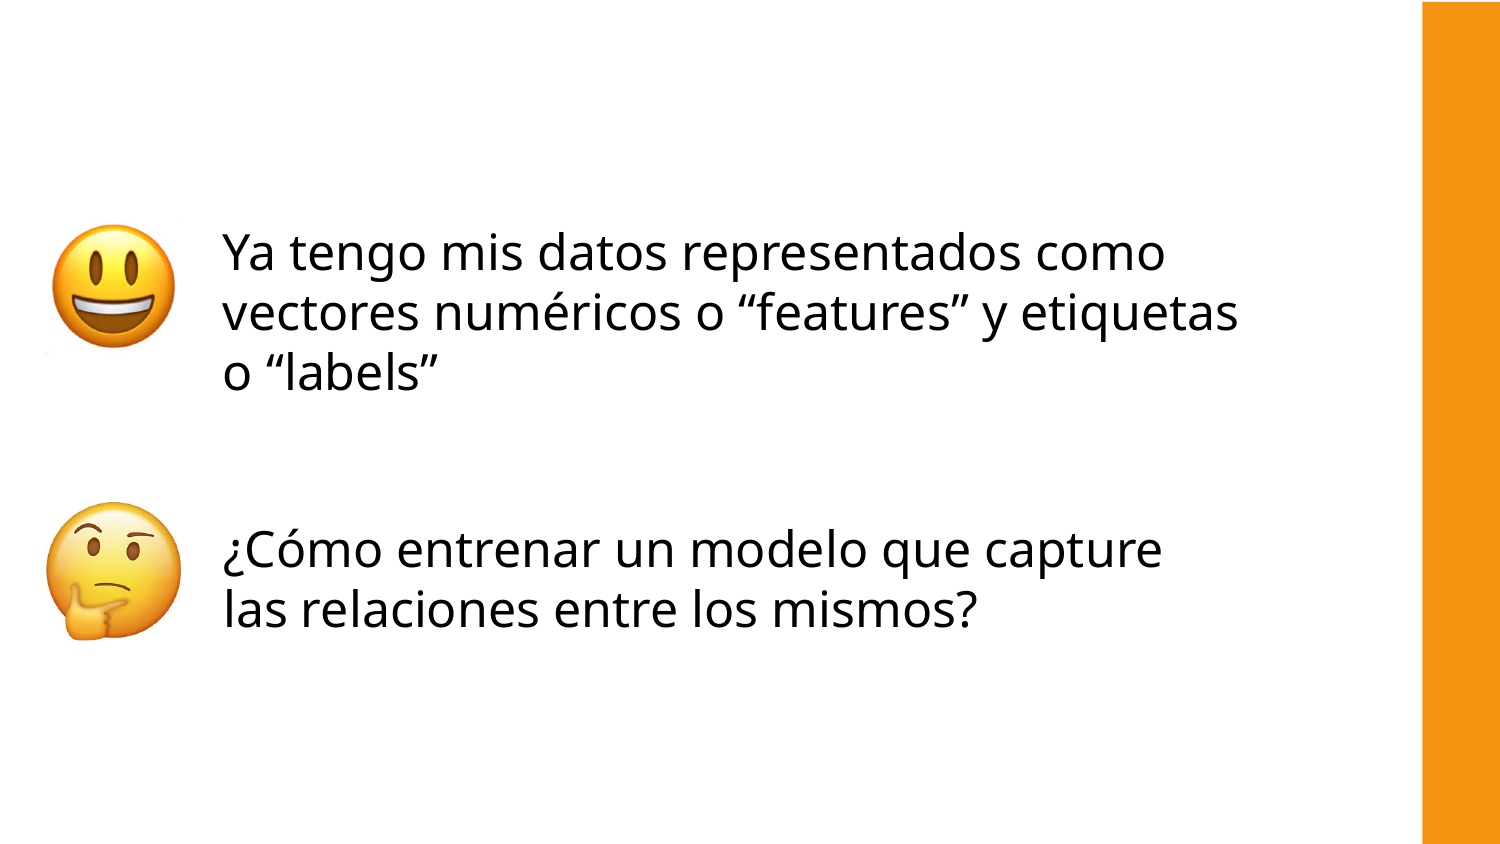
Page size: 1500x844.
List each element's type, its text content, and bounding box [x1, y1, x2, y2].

text_box [1422, 1, 1500, 844]
text_box ¿Cómo entrenar un modelo que capture las relaciones entre los mismos? [208, 502, 1232, 601]
text_box Ya tengo mis datos representados como vectores numéricos o “features” y etiquetas o “labels” [207, 205, 1296, 304]
picture [45, 502, 182, 644]
picture [45, 218, 182, 354]
